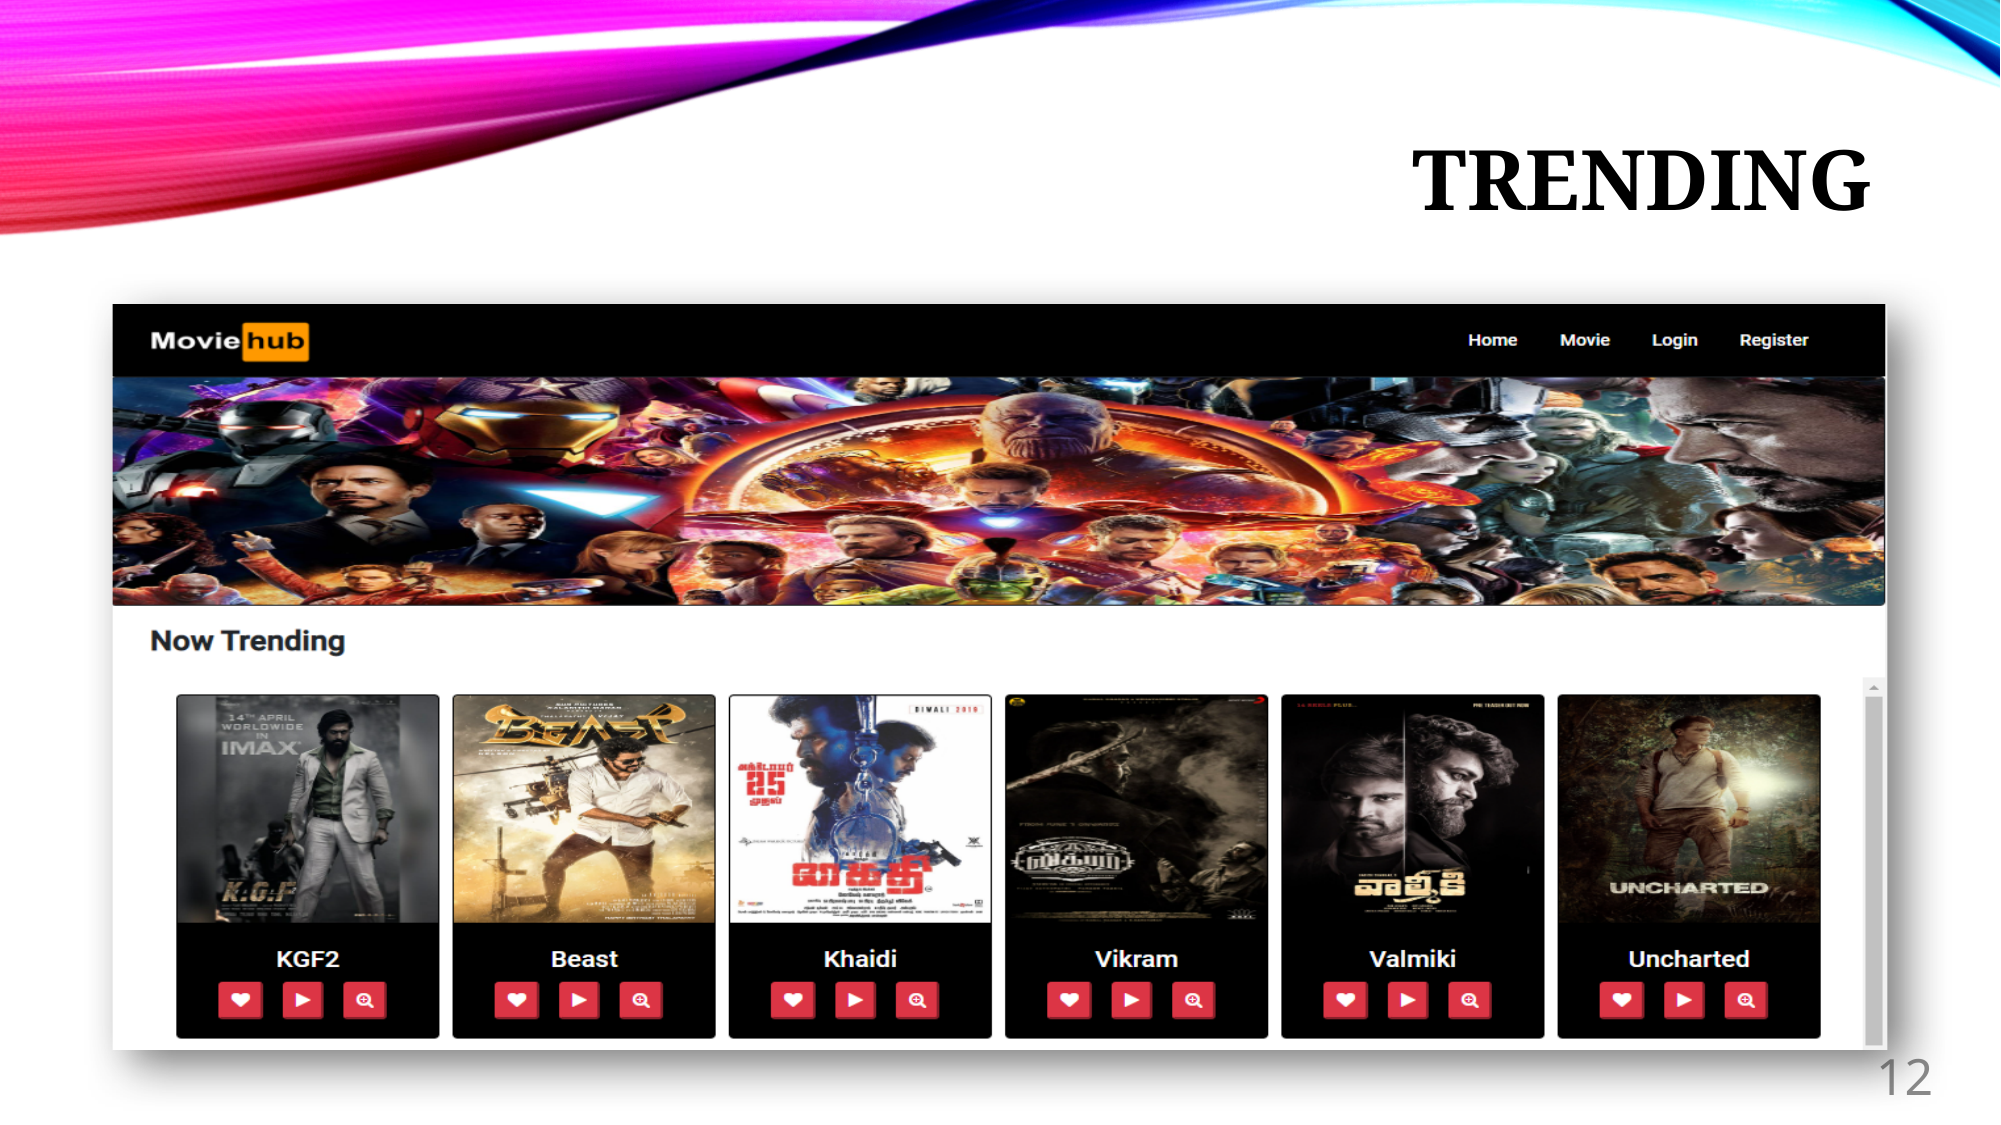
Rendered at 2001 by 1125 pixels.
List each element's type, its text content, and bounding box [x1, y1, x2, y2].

title Trending [474, 77, 1888, 288]
picture [0, 0, 2000, 237]
picture [1890, 0, 2000, 75]
slide_number 12 [1497, 1049, 1948, 1110]
picture [1910, 0, 2000, 45]
picture [112, 303, 1888, 1051]
